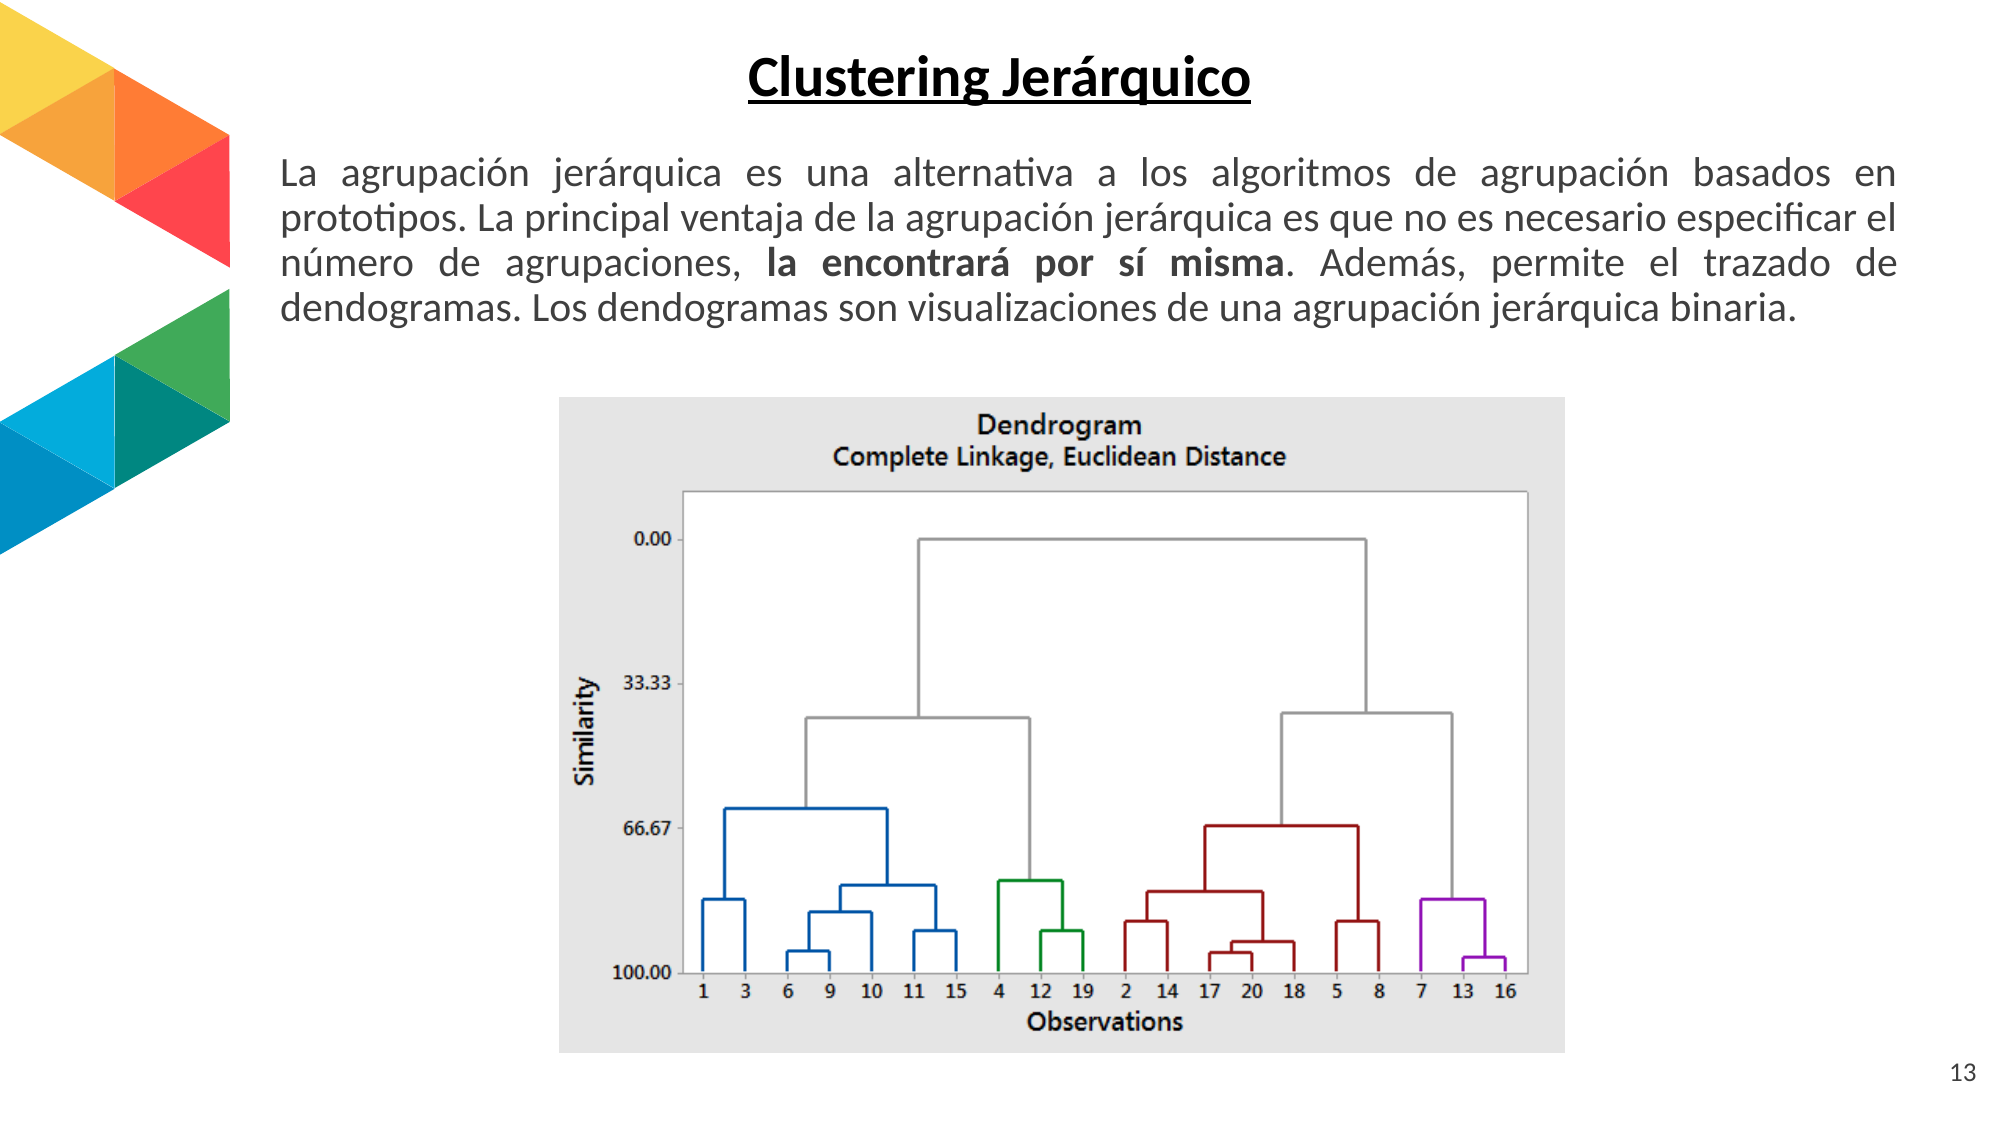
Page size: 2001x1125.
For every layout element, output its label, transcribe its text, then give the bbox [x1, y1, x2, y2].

subtitle La agrupación jerárquica es una alternativa a los algoritmos de agrupación basados en prototipos. La principal ventaja de la agrupación jerárquica es que no es necesario especificar el número de agrupaciones, la encontrará por sí misma. Además, permite el trazado de dendogramas. Los dendogramas son visualizaciones de una agrupación jerárquica binaria. [265, 142, 1914, 880]
picture [559, 397, 1565, 1053]
title Clustering Jerárquico [243, 38, 1757, 225]
slide_number ‹#› [1871, 1038, 1992, 1125]
